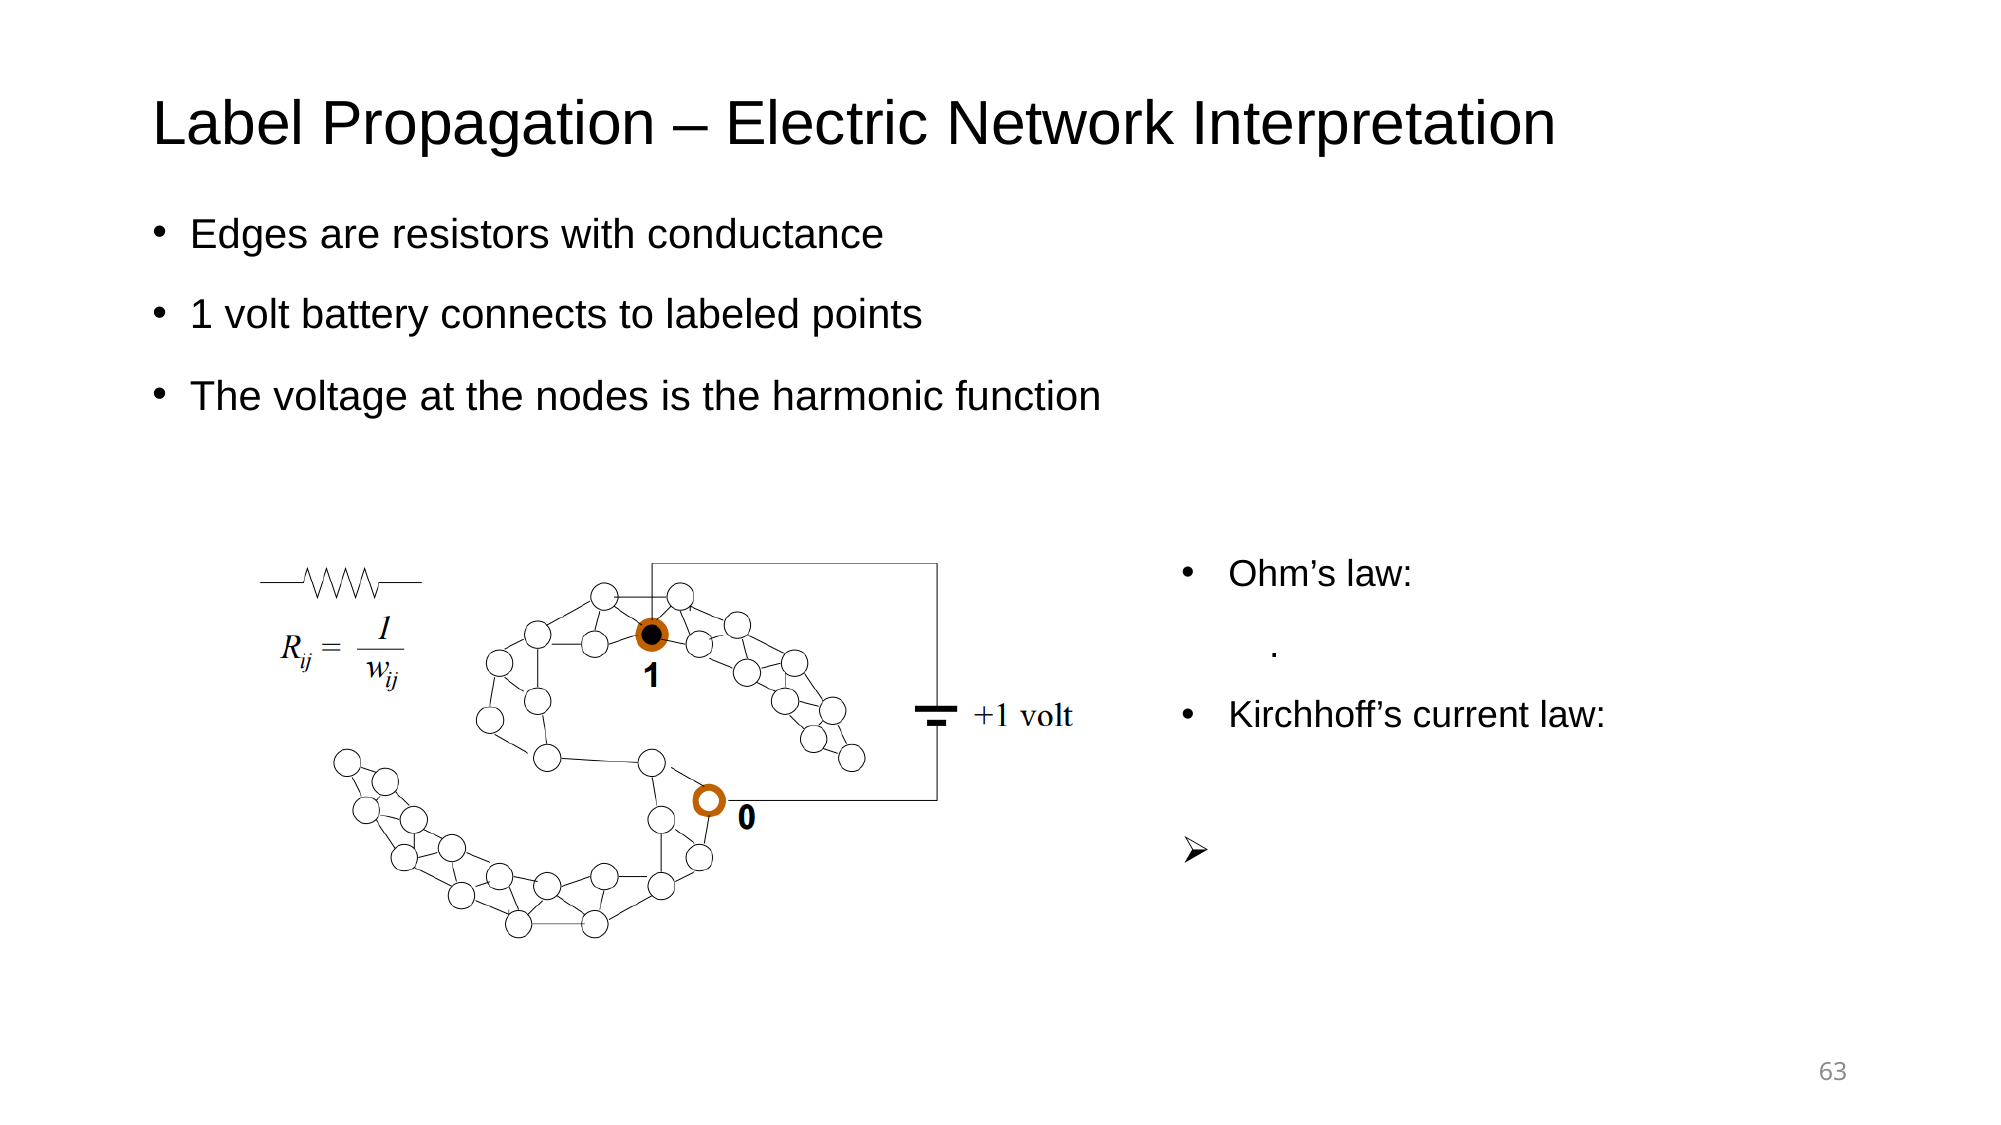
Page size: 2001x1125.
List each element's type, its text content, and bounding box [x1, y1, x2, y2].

picture [231, 546, 1082, 960]
title Label Propagation – Electric Network Interpretation [137, 59, 1863, 189]
slide_number 63 [1412, 1042, 1863, 1103]
